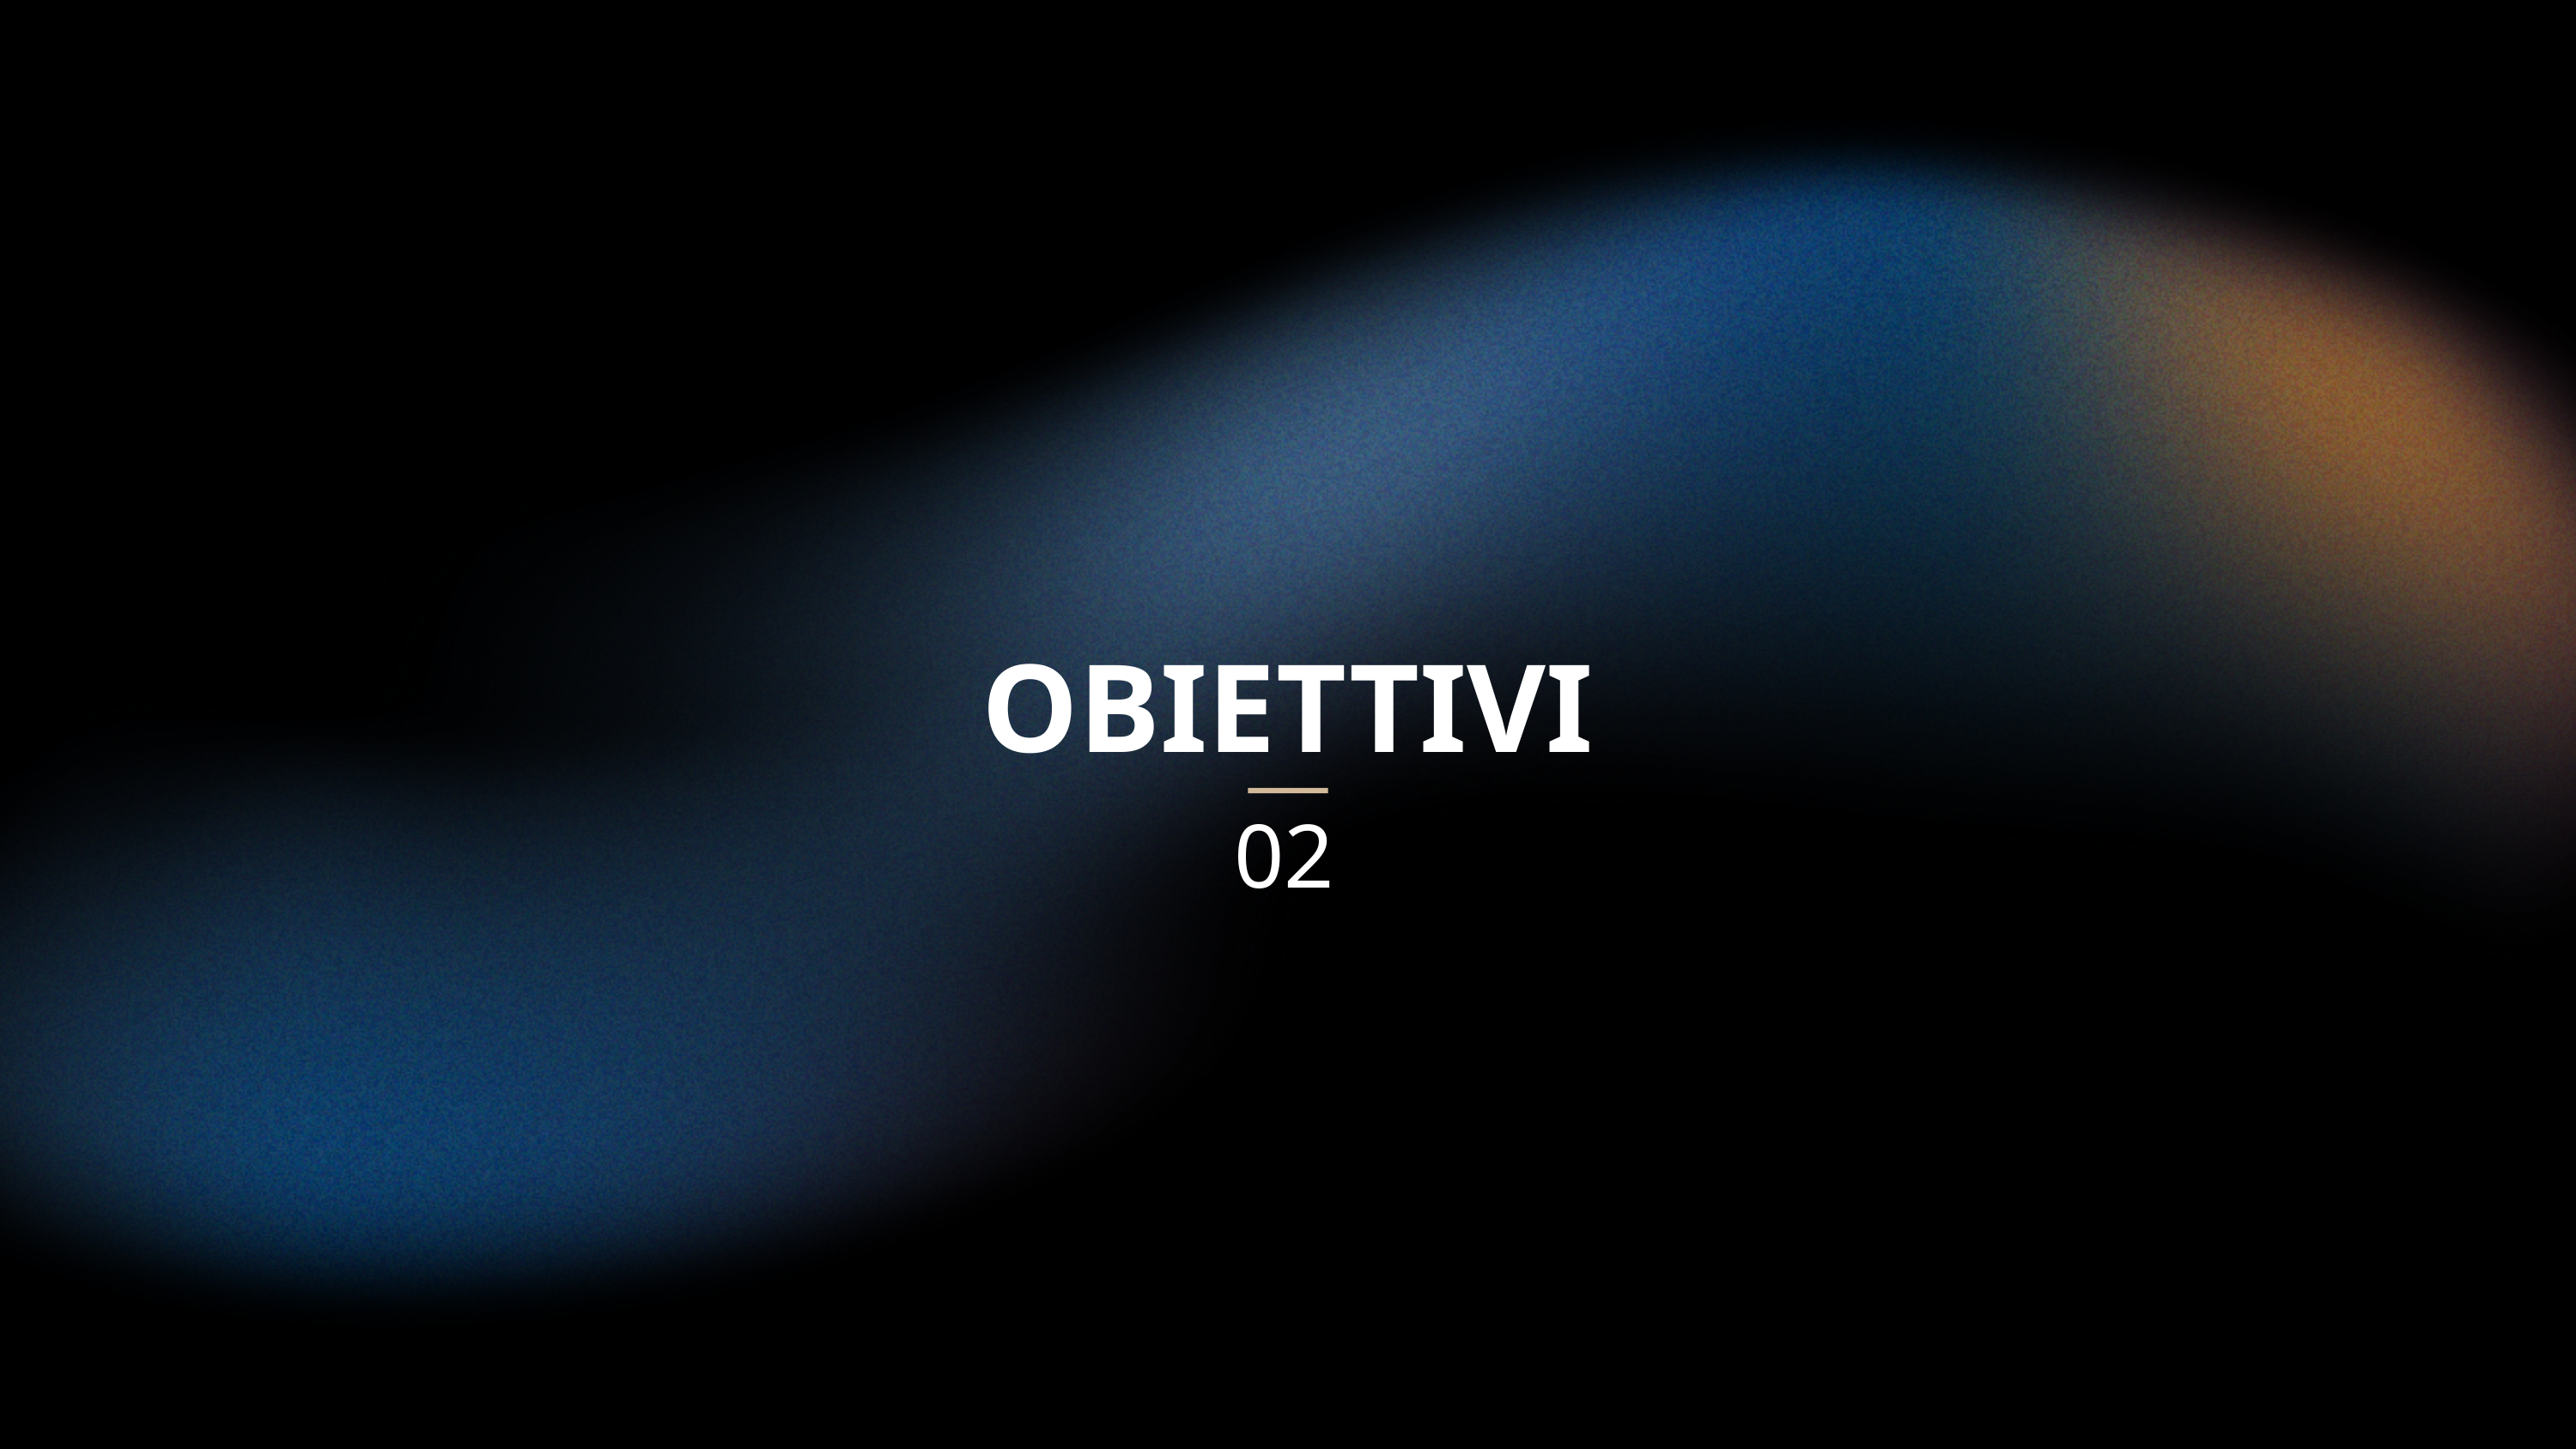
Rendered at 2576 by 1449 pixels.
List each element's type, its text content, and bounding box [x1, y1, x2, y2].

text_box [0, 102, 2576, 655]
text_box 02 [1234, 818, 1342, 906]
text_box [0, 777, 2576, 1346]
text_box OBIETTIVI [0, 655, 2576, 777]
